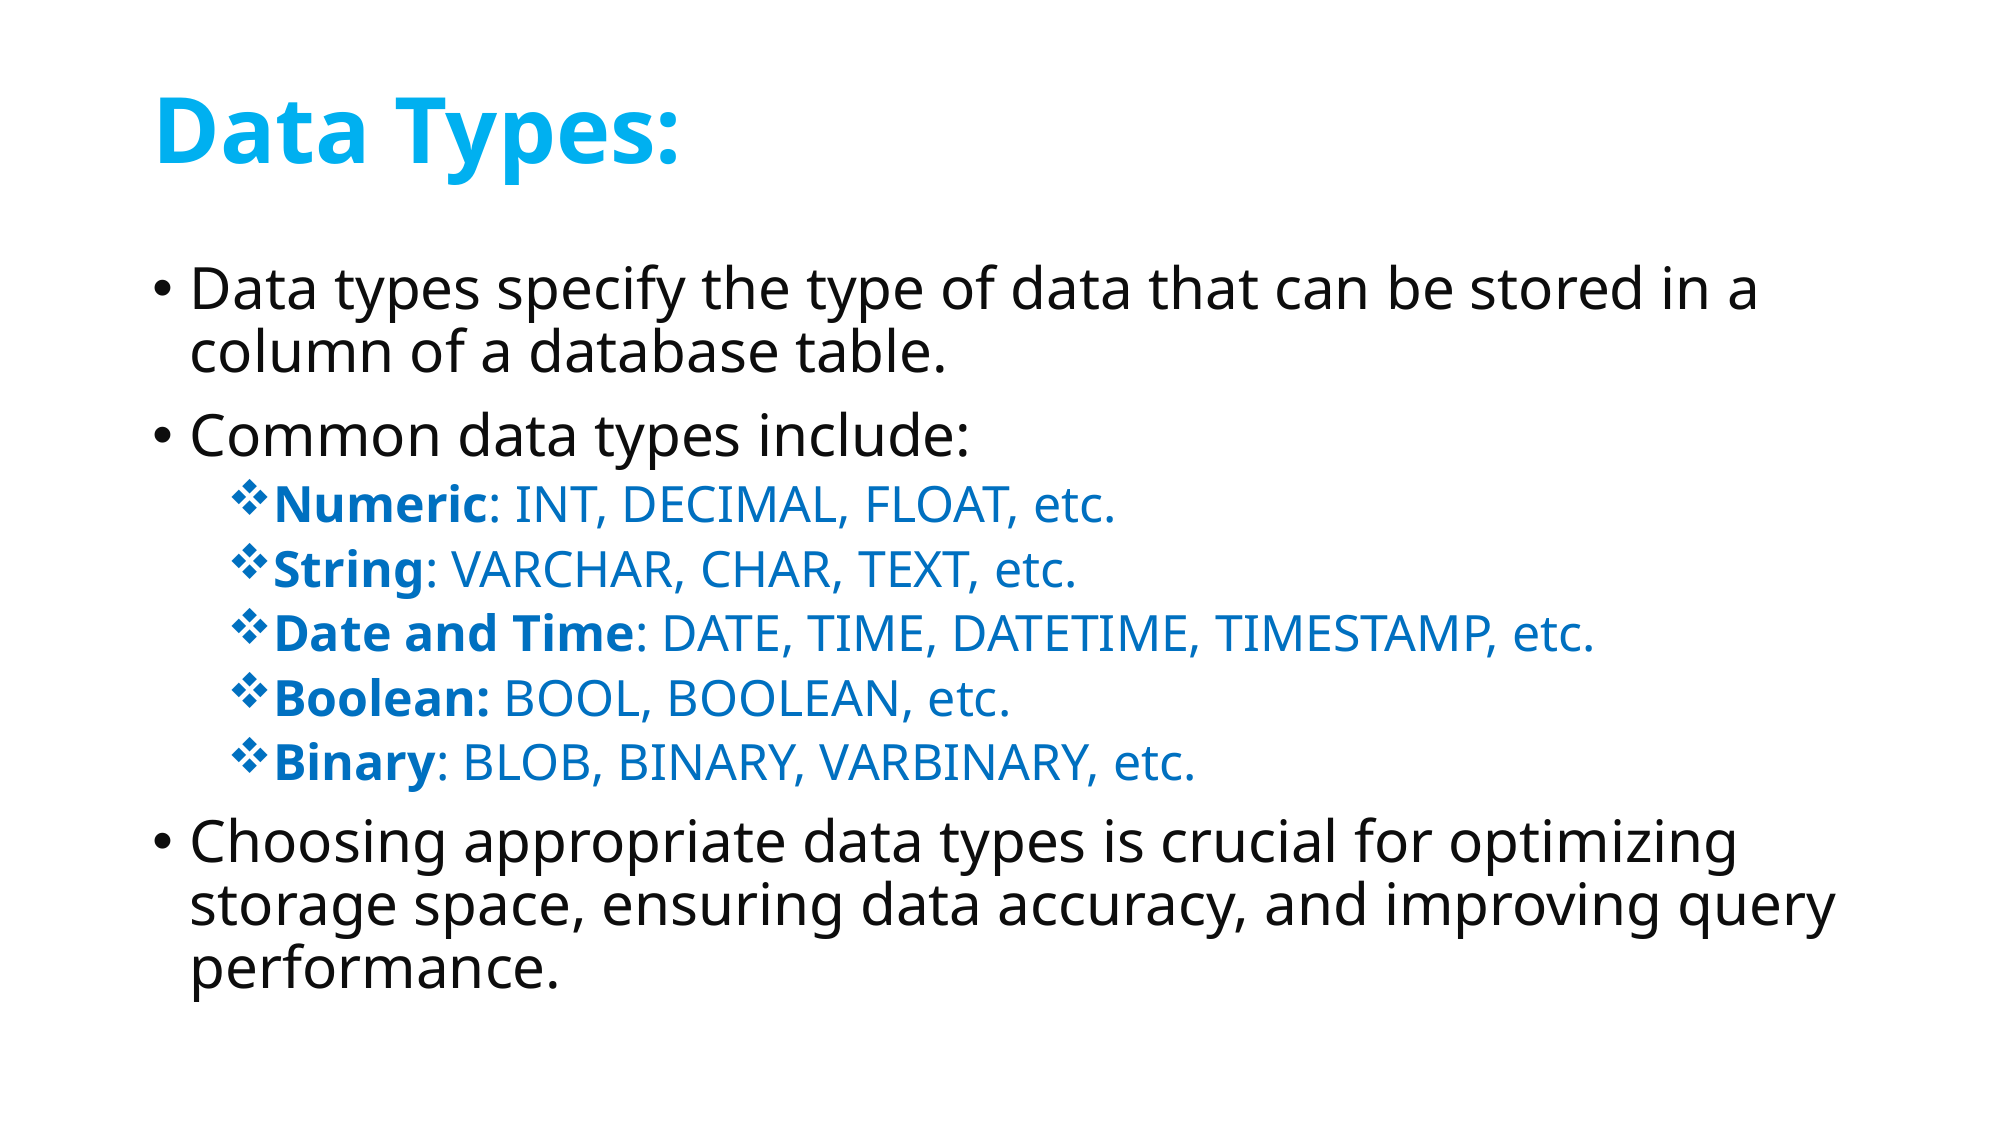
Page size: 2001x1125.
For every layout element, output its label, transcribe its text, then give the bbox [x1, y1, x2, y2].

list Data types specify the type of data that can be stored in a column of a database table. Common data types include: Numeric: INT, DECIMAL, FLOAT, etc. String: VARCHAR, CHAR, TEXT, etc. Date and Time: DATE, TIME, DATETIME, TIMESTAMP, etc. Boolean: BOOL, BOOLEAN, etc. Binary: BLOB, BINARY, VARBINARY, etc. Choosing appropriate data types is crucial for optimizing storage space, ensuring data accuracy, and improving query performance. [137, 252, 1863, 1014]
title Data Types: [137, 59, 1863, 208]
